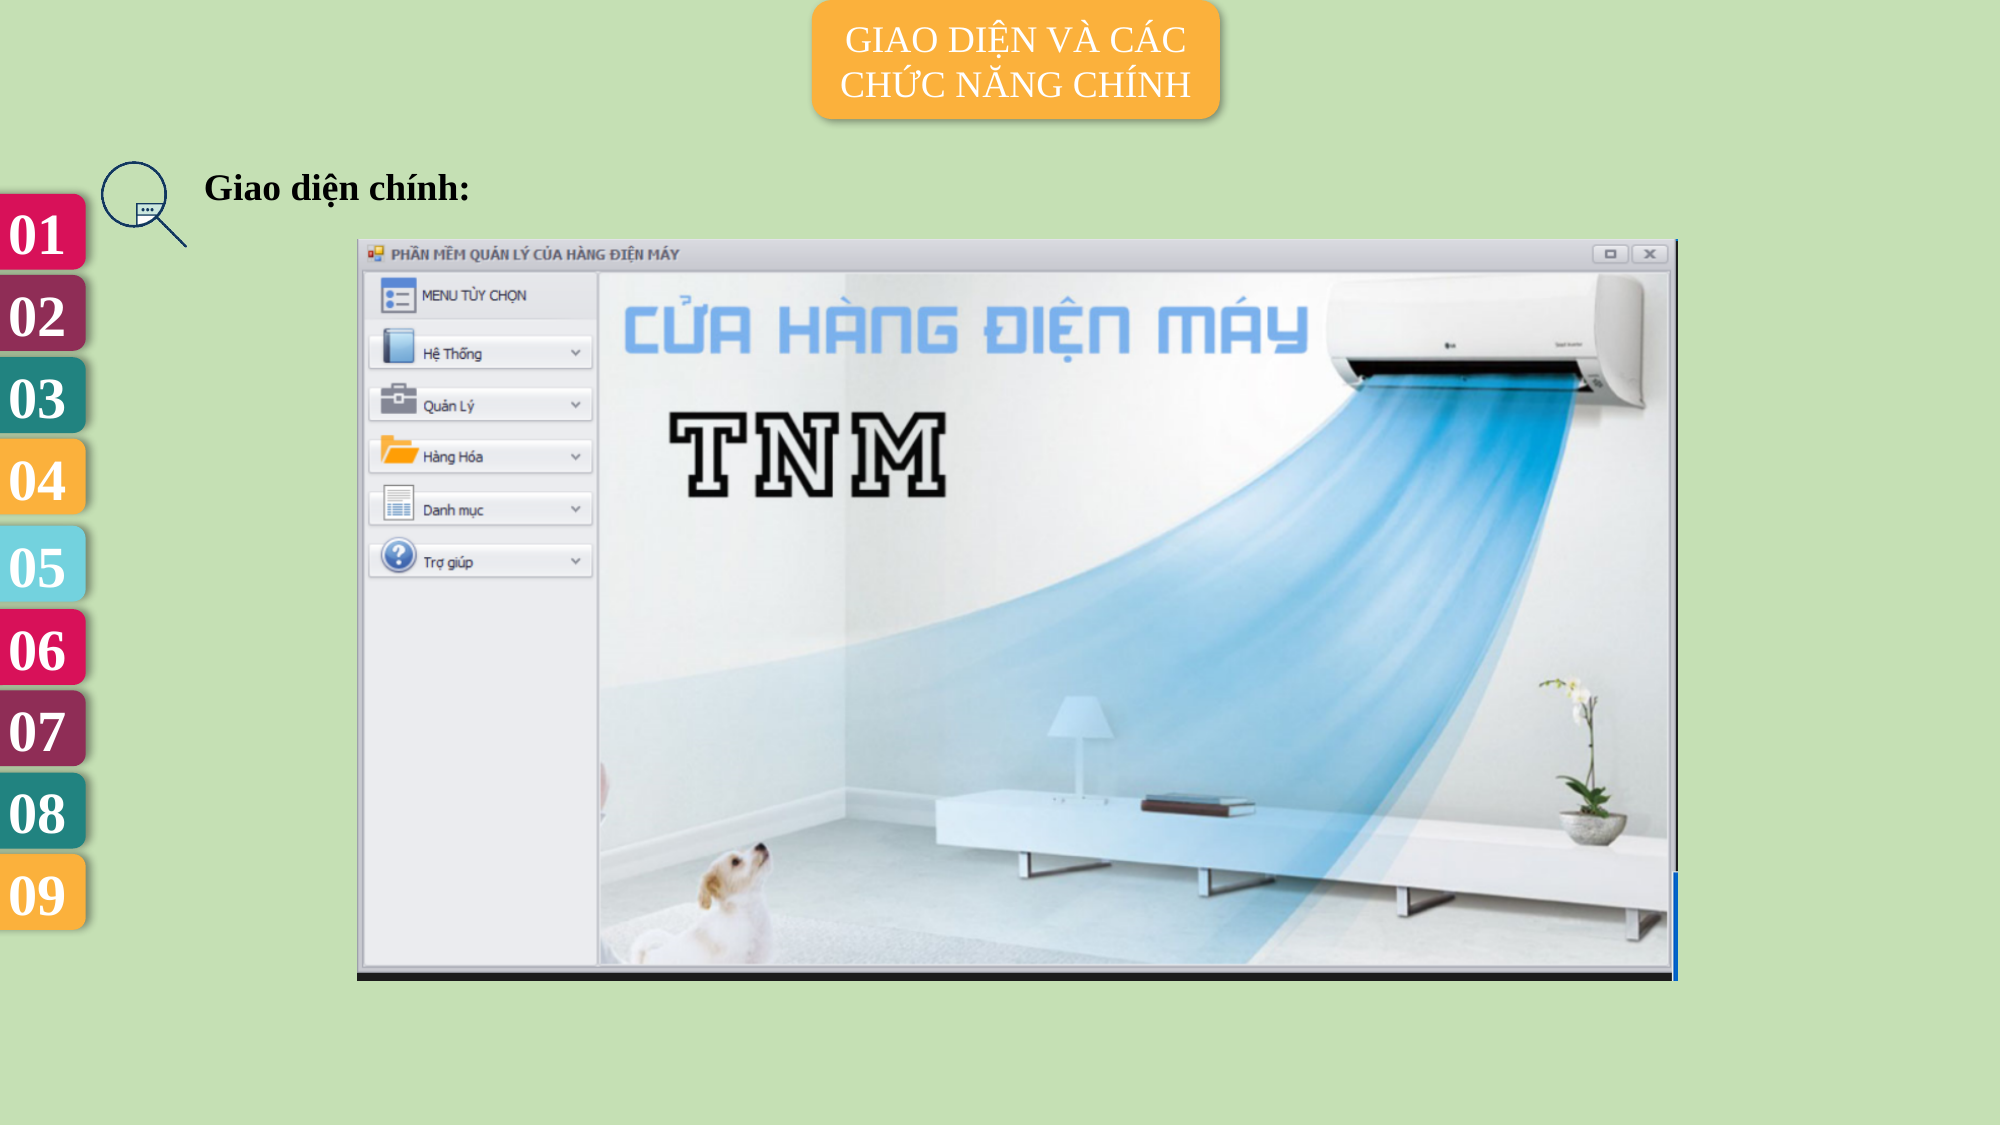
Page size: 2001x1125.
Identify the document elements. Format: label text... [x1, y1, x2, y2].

text_box 06 [0, 608, 87, 687]
text_box 01 [0, 192, 57, 271]
text_box 02 [0, 276, 87, 352]
picture [357, 239, 1678, 981]
text_box GIAO DIỆN VÀ CÁC CHỨC NĂNG CHÍNH [810, 0, 1221, 121]
picture [57, 96, 251, 291]
text_box 03 [0, 357, 87, 435]
text_box 07 [0, 692, 87, 768]
text_box 04 [0, 440, 87, 516]
text_box 09 [0, 855, 87, 931]
text_box 08 [0, 773, 87, 850]
text_box Giao diện chính: [251, 155, 486, 215]
text_box 05 [0, 524, 87, 603]
